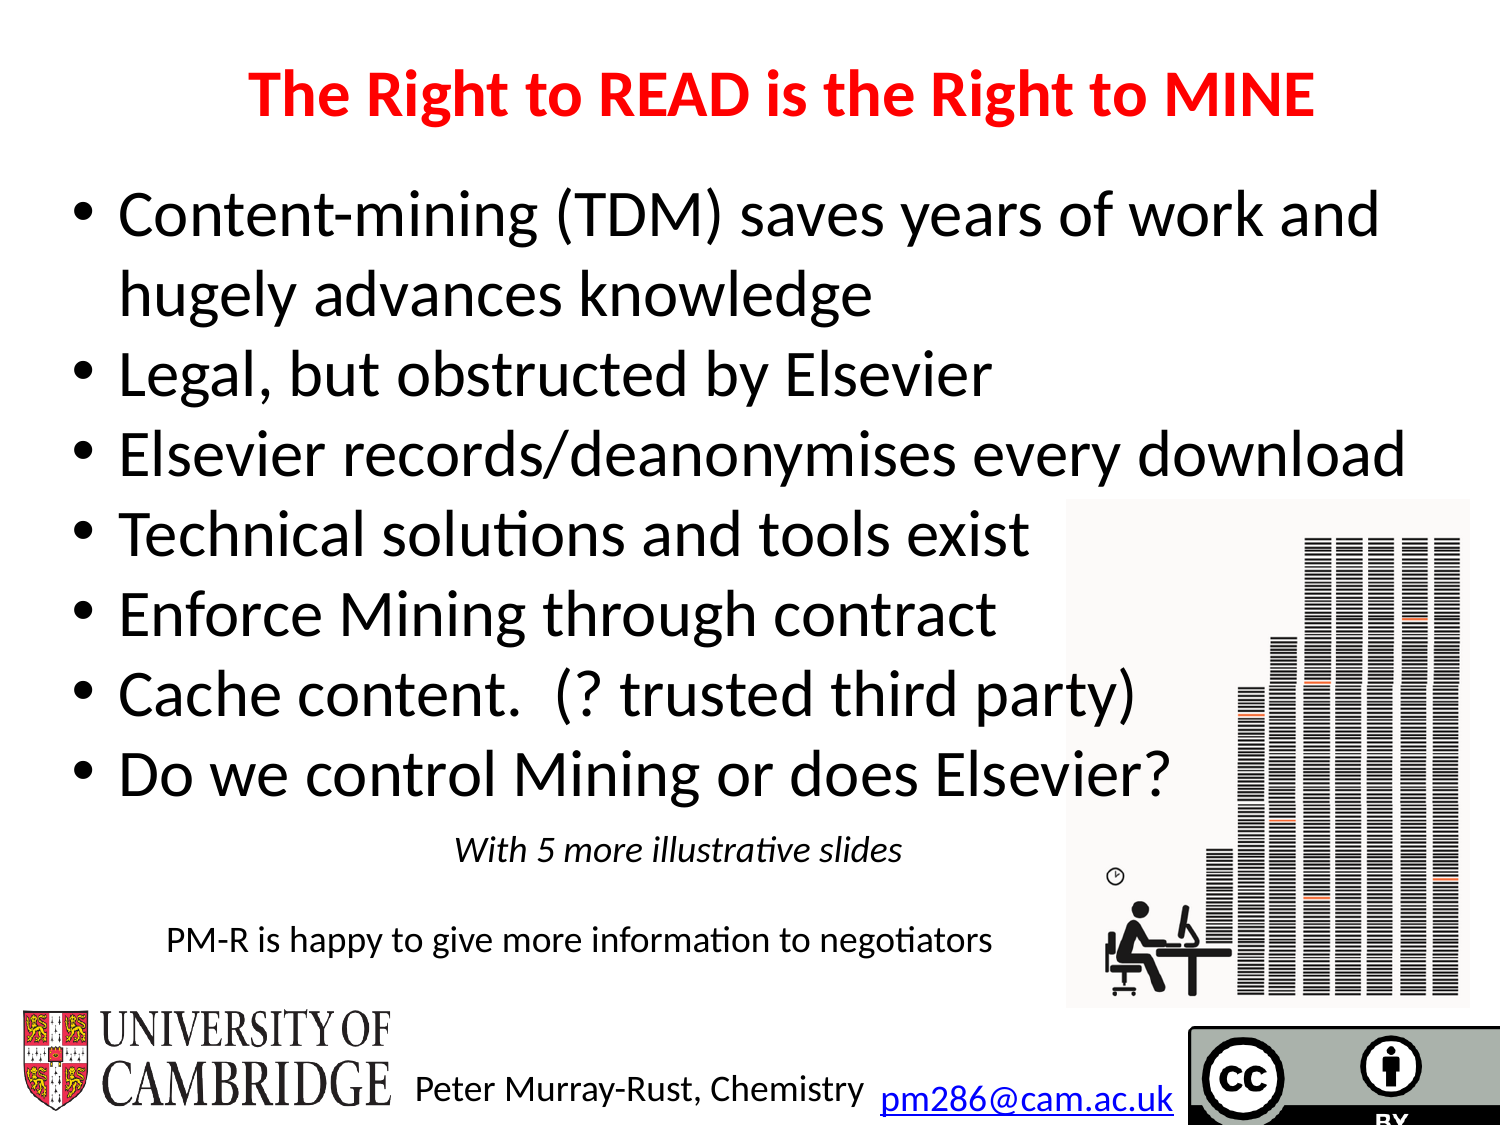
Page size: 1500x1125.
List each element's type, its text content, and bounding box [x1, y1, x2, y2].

text_box pm286@cam.ac.uk [865, 1066, 1183, 1125]
text_box With 5 more illustrative slides [439, 817, 918, 878]
picture [1188, 1026, 1500, 1125]
text_box PM-R is happy to give more information to negotiators [151, 907, 1009, 968]
text_box The Right to READ is the Right to MINE [234, 42, 1332, 138]
picture [23, 1009, 391, 1111]
text_box Content-mining (TDM) saves years of work and hugely advances knowledge Legal, but obstructed by Elsevier Elsevier records/deanonymises every download Technical solutions and tools exist Enforce Mining through contract Cache content. (? trusted third party) Do we control Mining or does Elsevier? [56, 162, 1424, 817]
text_box Peter Murray-Rust, Chemistry [400, 1056, 880, 1117]
picture [1066, 499, 1470, 1008]
